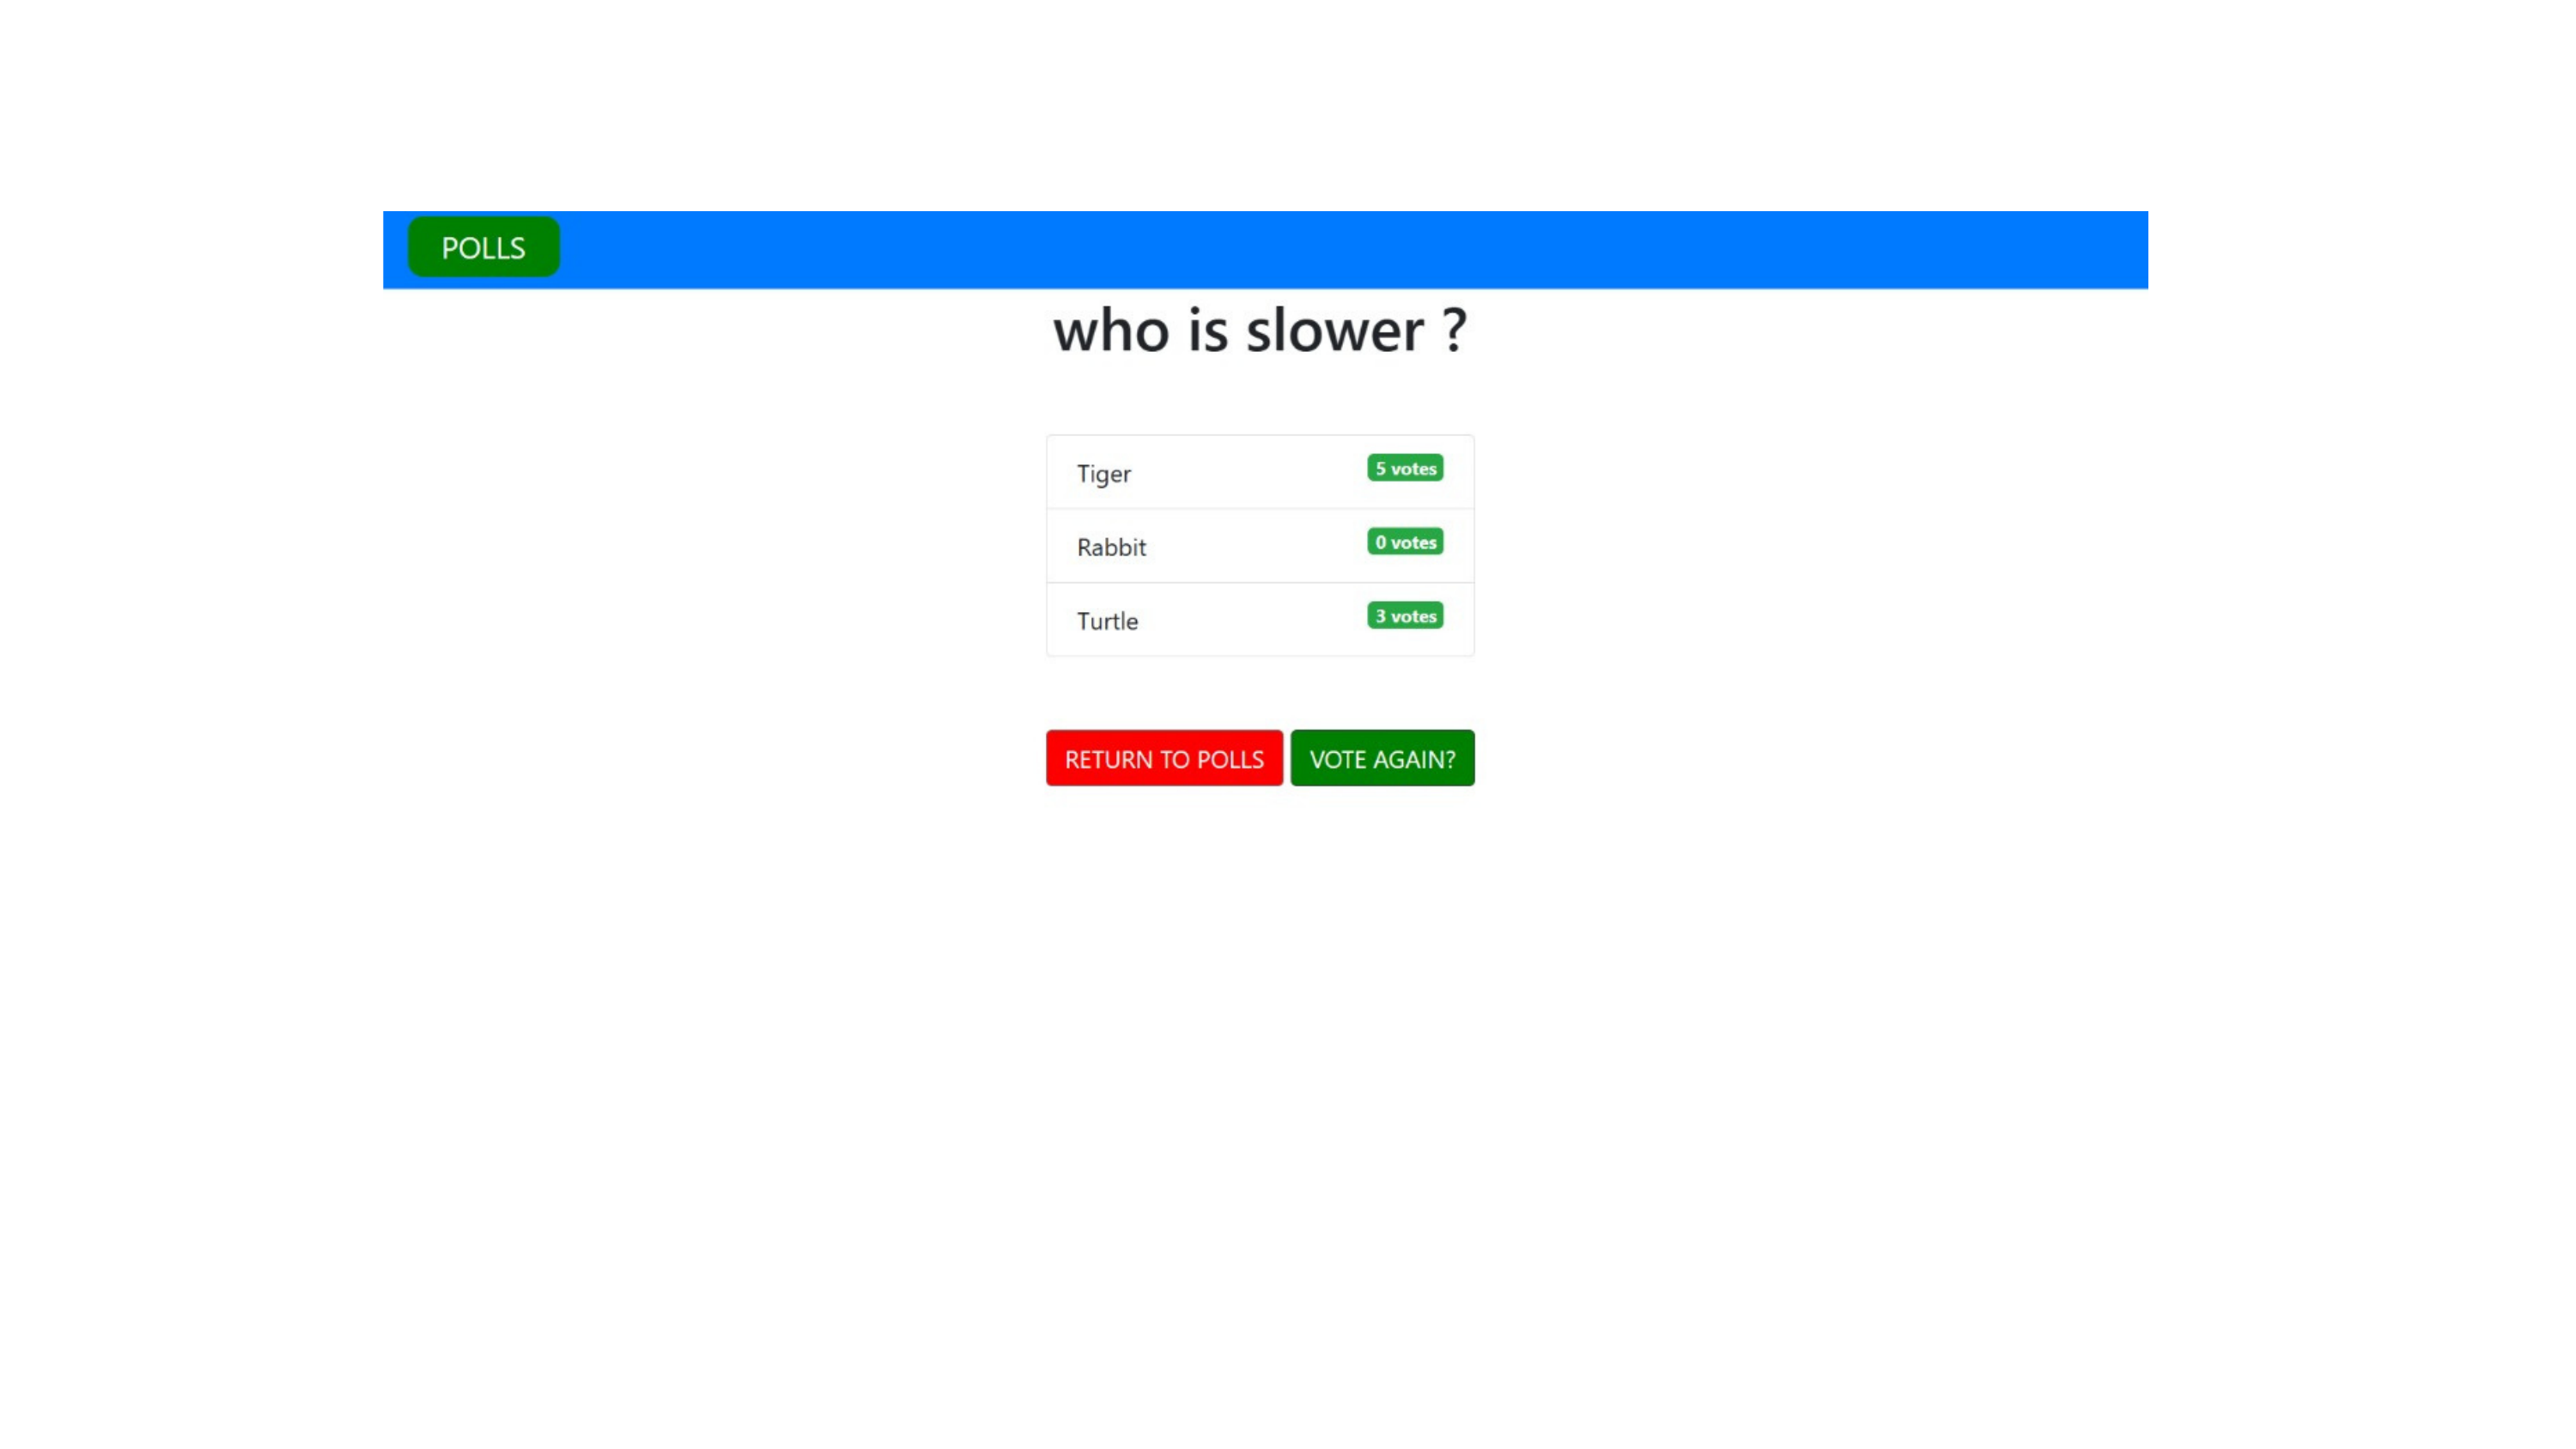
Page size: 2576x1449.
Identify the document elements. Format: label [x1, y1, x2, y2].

text_box [383, 211, 2148, 945]
